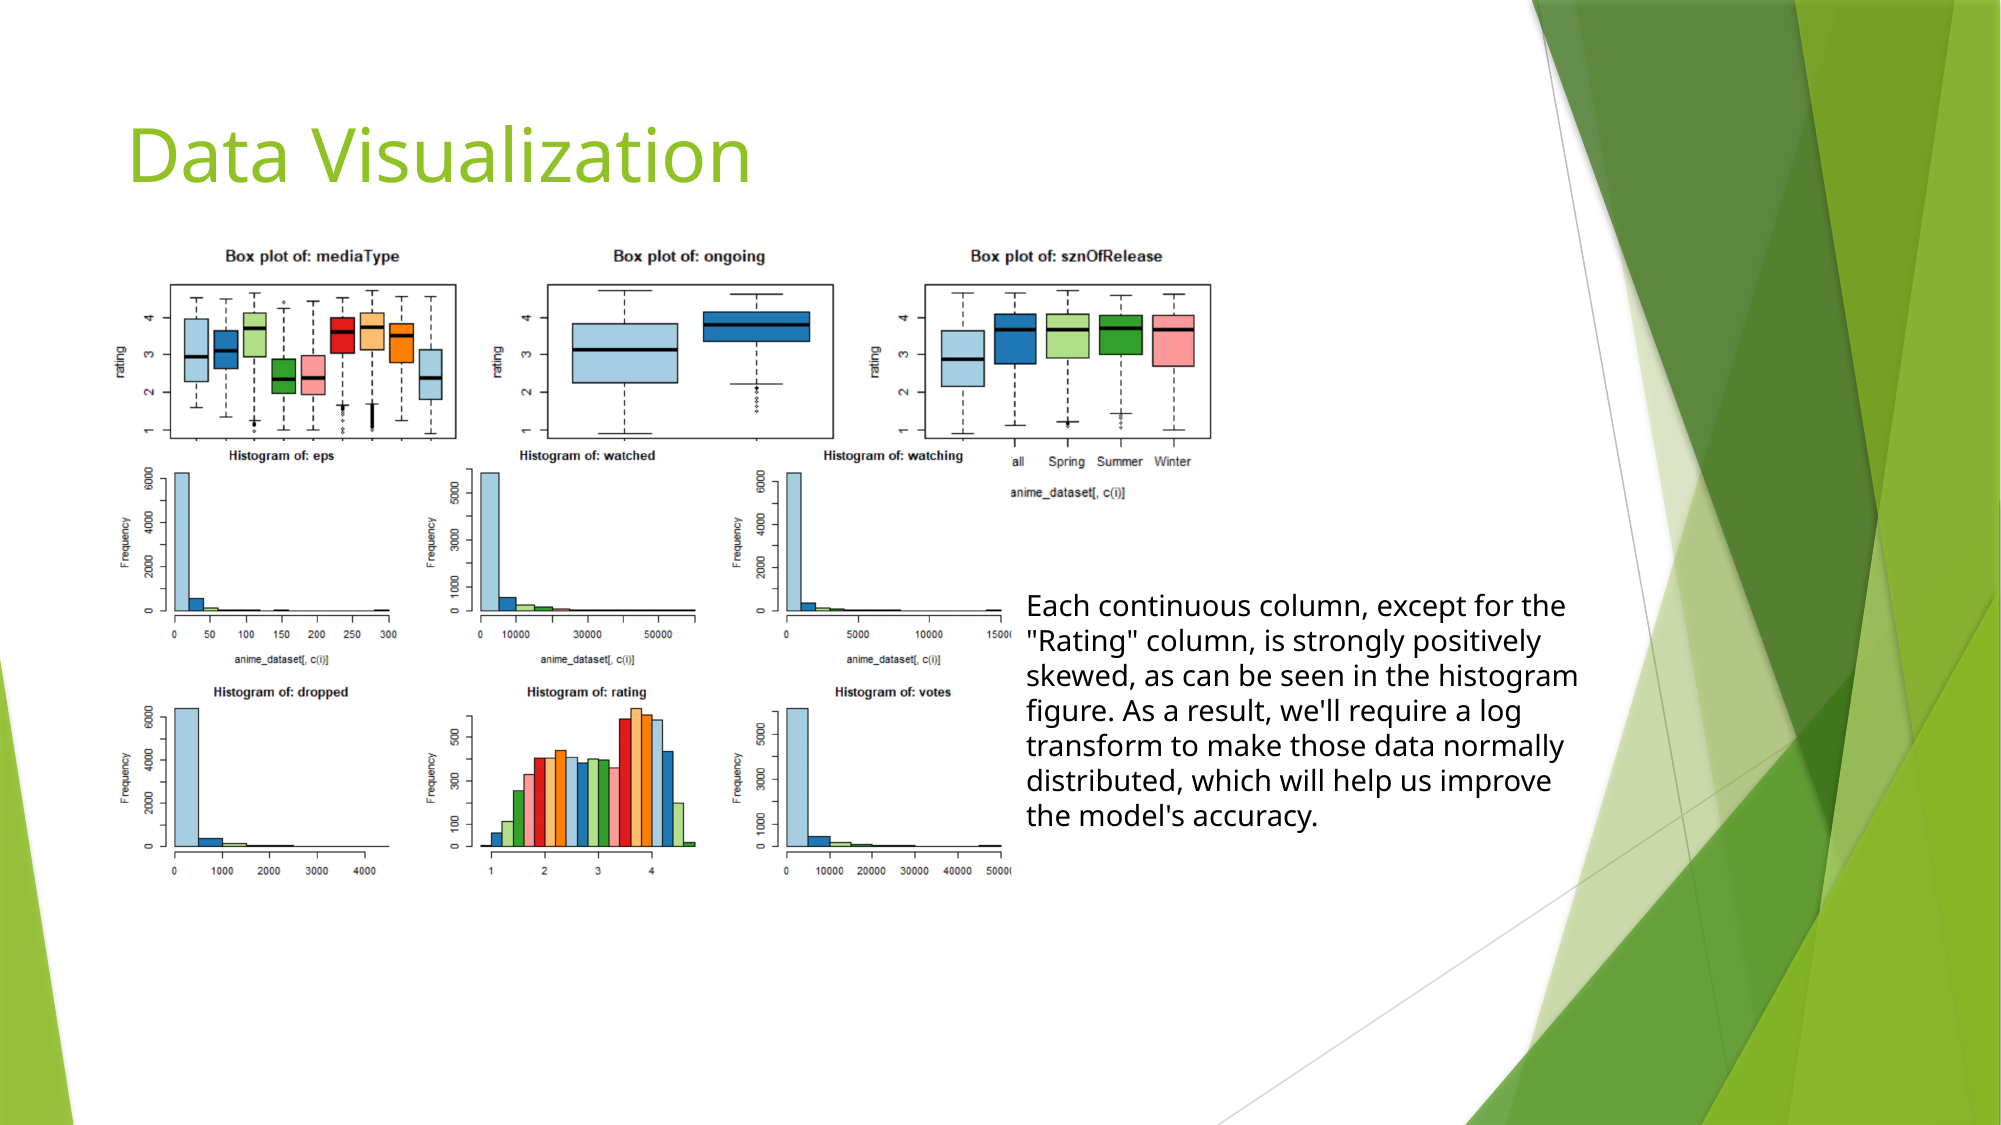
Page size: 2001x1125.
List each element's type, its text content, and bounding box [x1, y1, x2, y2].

text_box Each continuous column, except for the "Rating" column, is strongly positively skewed, as can be seen in the histogram figure. As a result, we'll require a log transform to make those data normally distributed, which will help us improve the model's accuracy. [1015, 580, 1596, 885]
picture [110, 441, 1012, 882]
title Data Visualization [111, 99, 1522, 224]
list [110, 222, 1222, 526]
